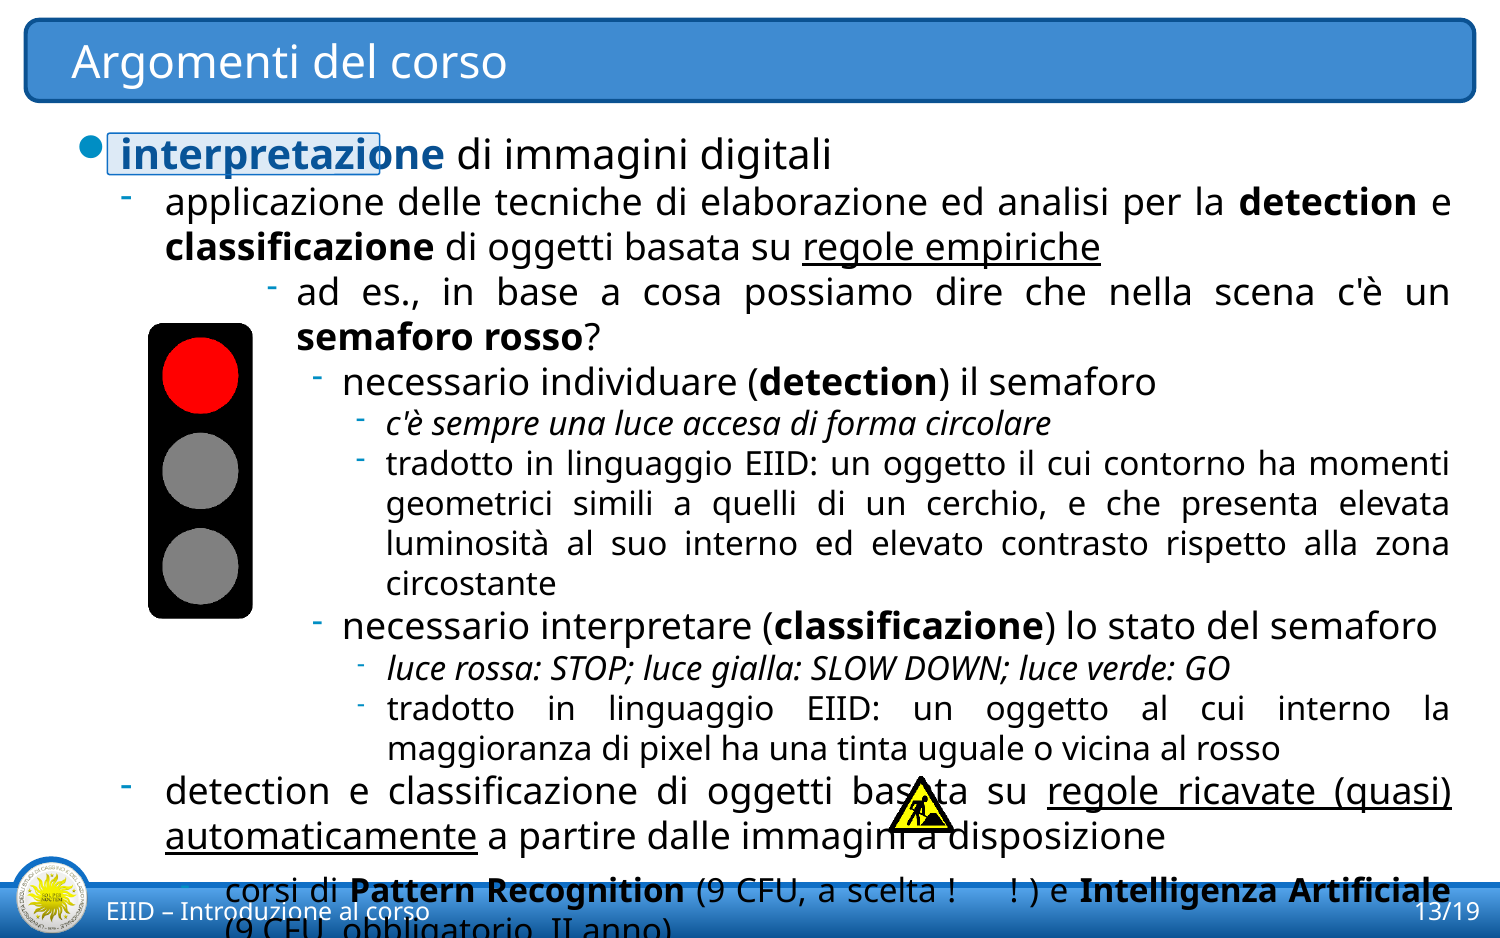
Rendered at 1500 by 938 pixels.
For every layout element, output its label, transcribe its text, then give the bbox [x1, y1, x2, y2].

text_box [94, 895, 1396, 938]
text_box 13/19 [1396, 893, 1497, 938]
text_box [107, 133, 380, 175]
picture [143, 318, 271, 629]
list interpretazione di immagini digitali applicazione delle tecniche di elaborazione ed analisi per la detection e classificazione di oggetti basata su regole empiriche ad es., in base a cosa possiamo dire che nella scena c'è un semaforo rosso? necessario individuare (detection) il semaforo c'è sempre una luce accesa di forma circolare tradotto in linguaggio EIID: un oggetto il cui contorno ha momenti geometrici simili a quelli di un cerchio, e che presenta elevata luminosità al suo interno ed elevato contrasto rispetto alla zona circostante necessario interpretare (classificazione) lo stato del semaforo luce rossa: STOP; luce gialla: SLOW DOWN; luce verde: GO tradotto in linguaggio EIID: un oggetto al cui interno la maggioranza di pixel ha una tinta uguale o vicina al rosso detection e classificazione di oggetti basata su regole ricavate (quasi) automaticamente a partire dalle immagini a disposizione corsi di Pattern Recognition (9 CFU, a scelta ! ! ) e Intelligenza Artificiale (9 CFU, obbligatorio, II anno) fd [61, 120, 1467, 860]
picture [15, 861, 88, 934]
text_box EIID – Introduzione al corso [105, 895, 565, 937]
text_box Argomenti del corso [23, 17, 1477, 104]
picture [886, 773, 956, 835]
text_box [0, 888, 9, 938]
